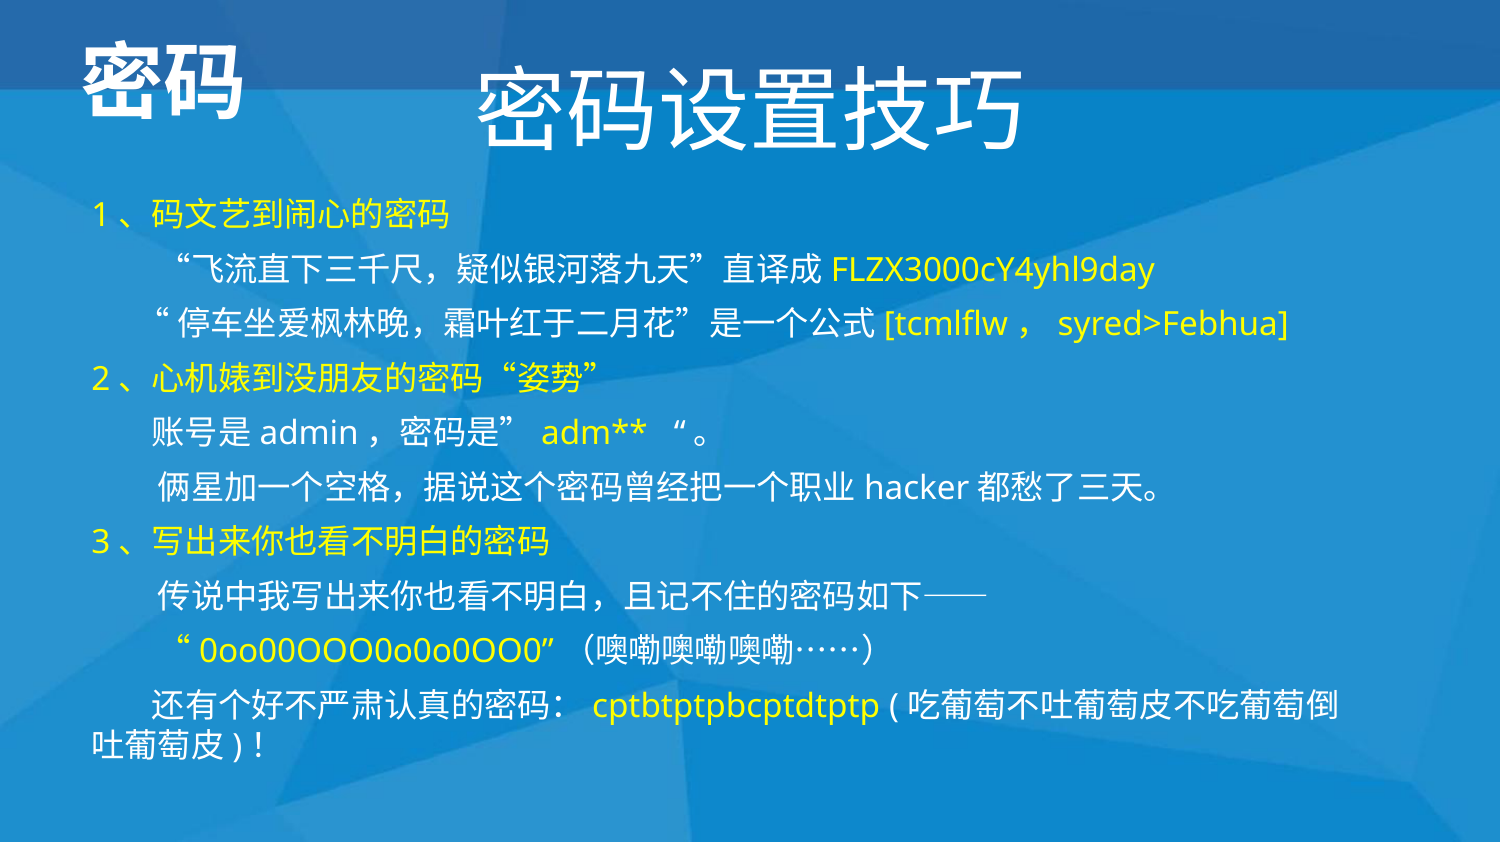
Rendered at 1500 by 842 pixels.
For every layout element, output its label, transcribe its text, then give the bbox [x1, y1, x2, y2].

list 1、码文艺到闹心的密码 “飞流直下三千尺，疑似银河落九天”直译成FLZX3000cY4yhl9day “停车坐爱枫林晚，霜叶红于二月花”是一个公式[tcmlflw，syred>Febhua] 2、心机婊到没朋友的密码“姿势” 账号是admin，密码是”adm** “。 俩星加一个空格，据说这个密码曾经把一个职业hacker都愁了三天。 3、写出来你也看不明白的密码 传说中我写出来你也看不明白，且记不住的密码如下—— “0oo00OOO0o0o0OO0”（噢嘞噢嘞噢嘞……） 还有个好不严肃认真的密码：cptbtptpbcptdtptp (吃葡萄不吐葡萄皮不吃葡萄倒吐葡萄皮)！ [83, 185, 1379, 772]
picture [0, 0, 1500, 842]
text_box 密码 [65, 22, 407, 137]
title 密码设置技巧 [102, 44, 1398, 225]
